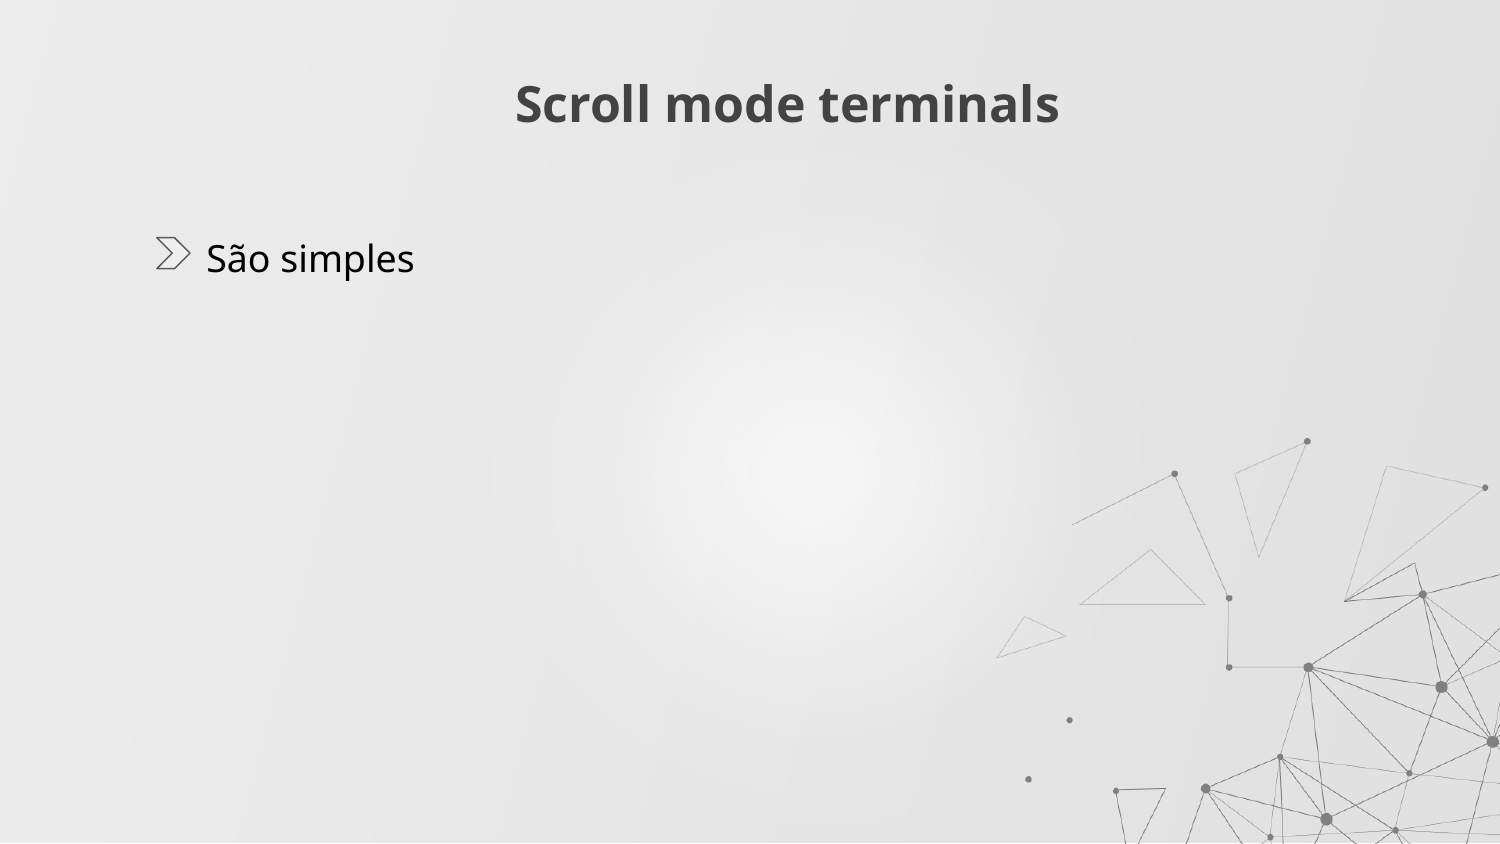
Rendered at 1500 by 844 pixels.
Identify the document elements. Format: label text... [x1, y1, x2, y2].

text_box [156, 237, 190, 269]
picture [0, 0, 1500, 844]
list São simples [191, 212, 1253, 330]
title Scroll mode terminals [322, 57, 1178, 214]
